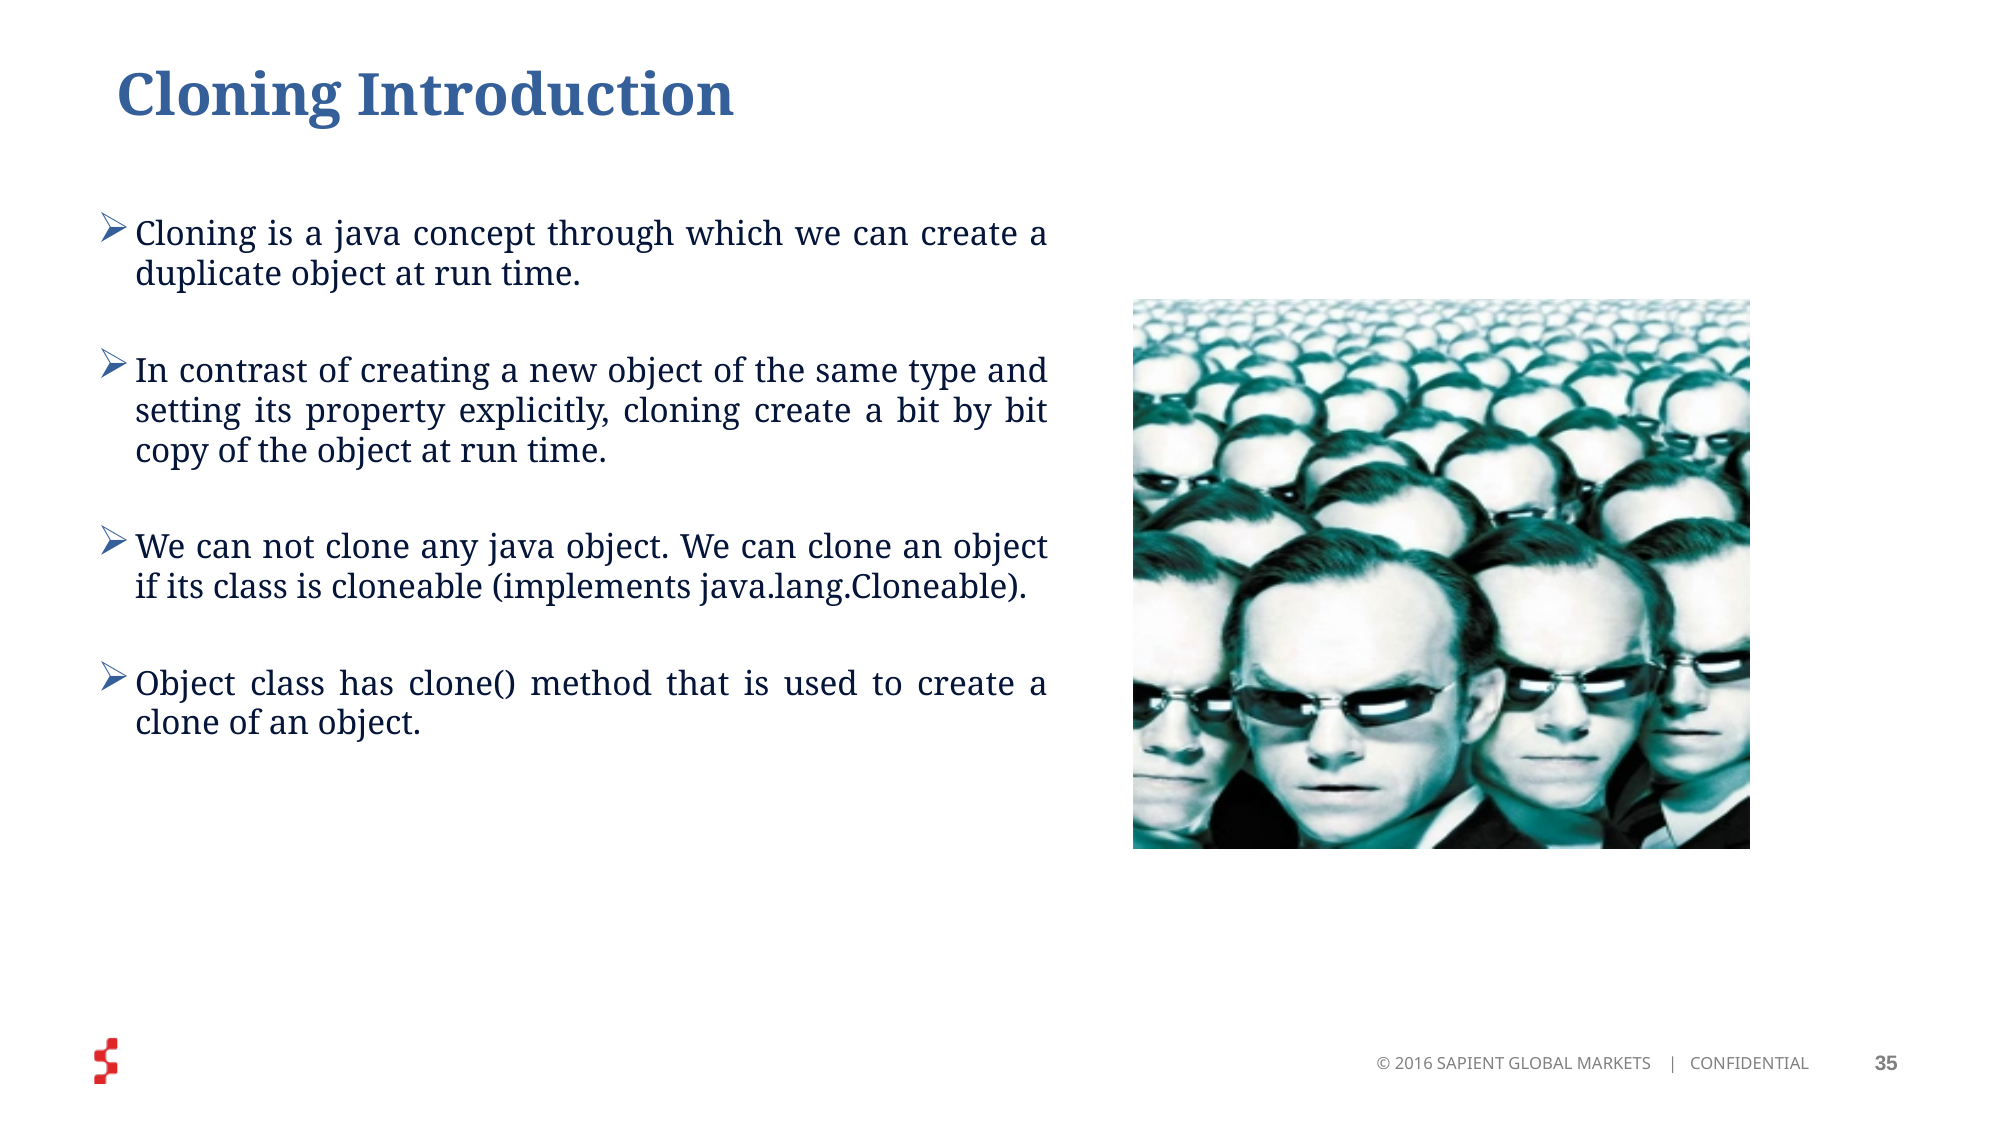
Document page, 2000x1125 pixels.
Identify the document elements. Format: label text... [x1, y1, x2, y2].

picture [1132, 299, 1750, 849]
list Cloning is a java concept through which we can create a duplicate object at run time. In contrast of creating a new object of the same type and setting its property explicitly, cloning create a bit by bit copy of the object at run time. We can not clone any java object. We can clone an object if its class is cloneable (implements java.lang.Cloneable). Object class has clone() method that is used to create a clone of an object. [97, 212, 1050, 975]
title Cloning Introduction [116, 50, 1967, 163]
